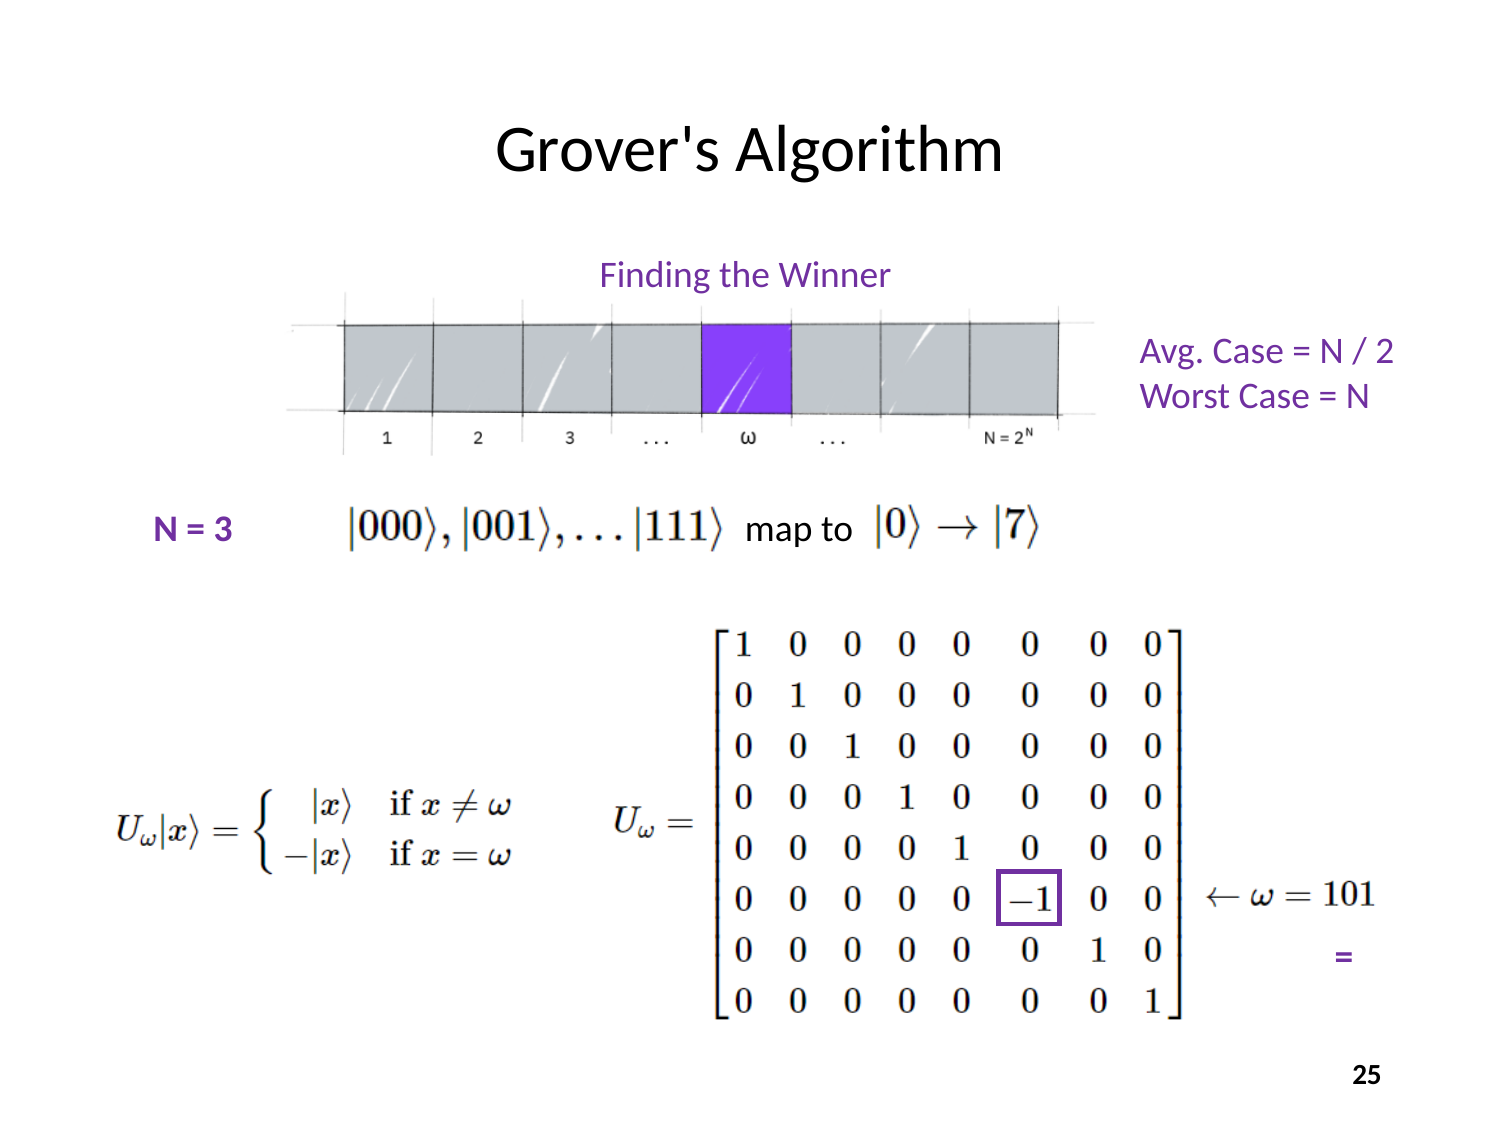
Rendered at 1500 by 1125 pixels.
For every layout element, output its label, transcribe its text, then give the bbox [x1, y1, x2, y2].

picture [109, 756, 541, 891]
slide_number 25 [1059, 1042, 1397, 1103]
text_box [344, 496, 1042, 558]
picture [599, 604, 1391, 1043]
text_box Finding the Winner [564, 242, 936, 272]
title Grover's Algorithm [103, 59, 1397, 241]
picture [265, 272, 1121, 471]
text_box Avg. Case = N / 2 Worst Case = N [1124, 318, 1423, 424]
text_box N = 3 [120, 496, 266, 556]
